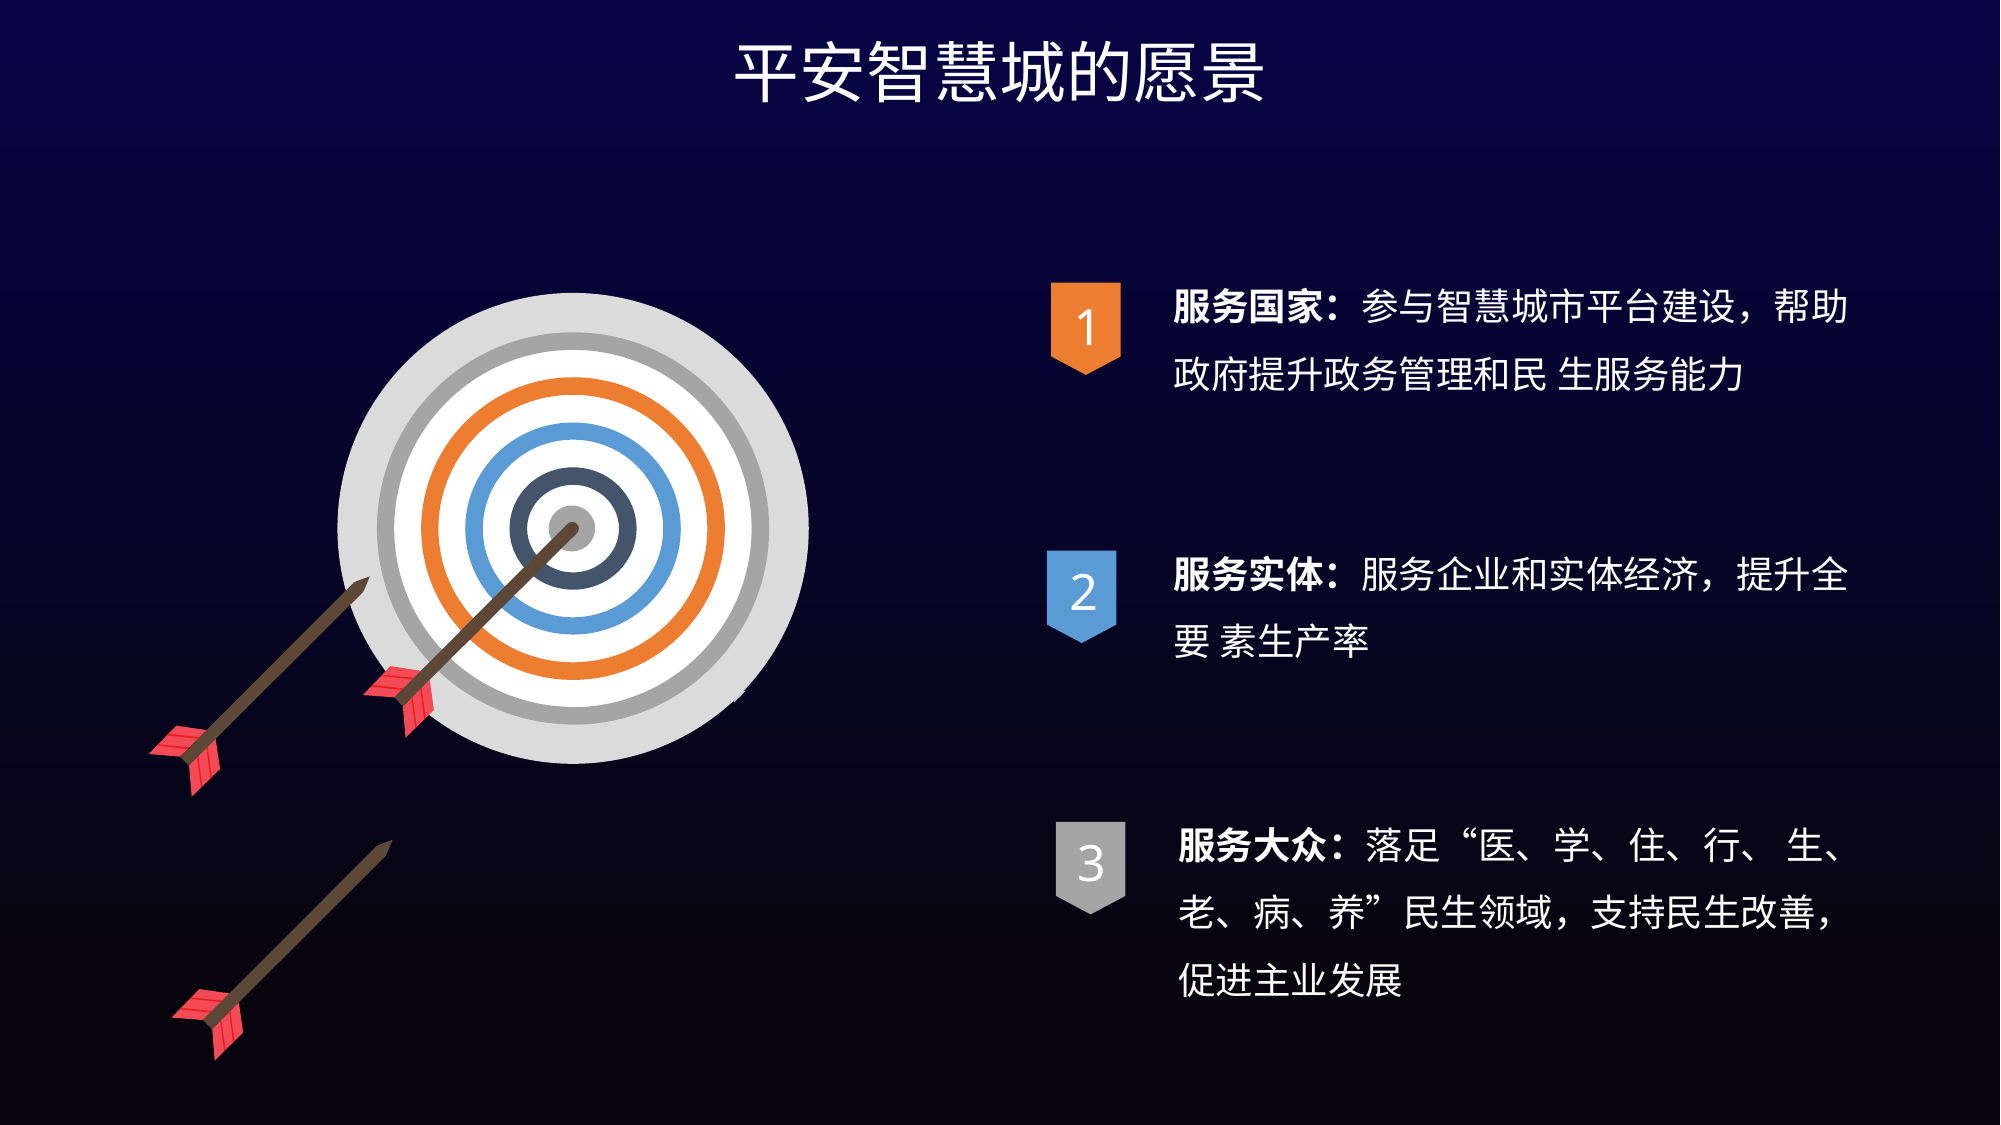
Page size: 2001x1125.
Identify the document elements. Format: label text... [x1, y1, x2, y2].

text_box [376, 332, 770, 725]
text_box [395, 350, 751, 707]
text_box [1042, 260, 1874, 996]
text_box [413, 691, 424, 727]
text_box [373, 677, 410, 688]
text_box [382, 666, 420, 677]
text_box [370, 687, 400, 698]
text_box [465, 422, 681, 635]
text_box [171, 839, 393, 1061]
text_box [370, 684, 402, 690]
text_box [411, 698, 417, 729]
text_box [548, 505, 596, 552]
list 平安智慧城的愿景 [132, 23, 1868, 129]
text_box [381, 674, 413, 680]
text_box [394, 521, 578, 707]
text_box [509, 467, 637, 590]
text_box [568, 525, 579, 539]
text_box [421, 377, 725, 680]
text_box [420, 689, 426, 720]
text_box [337, 292, 809, 764]
text_box [402, 700, 415, 738]
text_box [422, 681, 434, 718]
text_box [148, 576, 370, 797]
